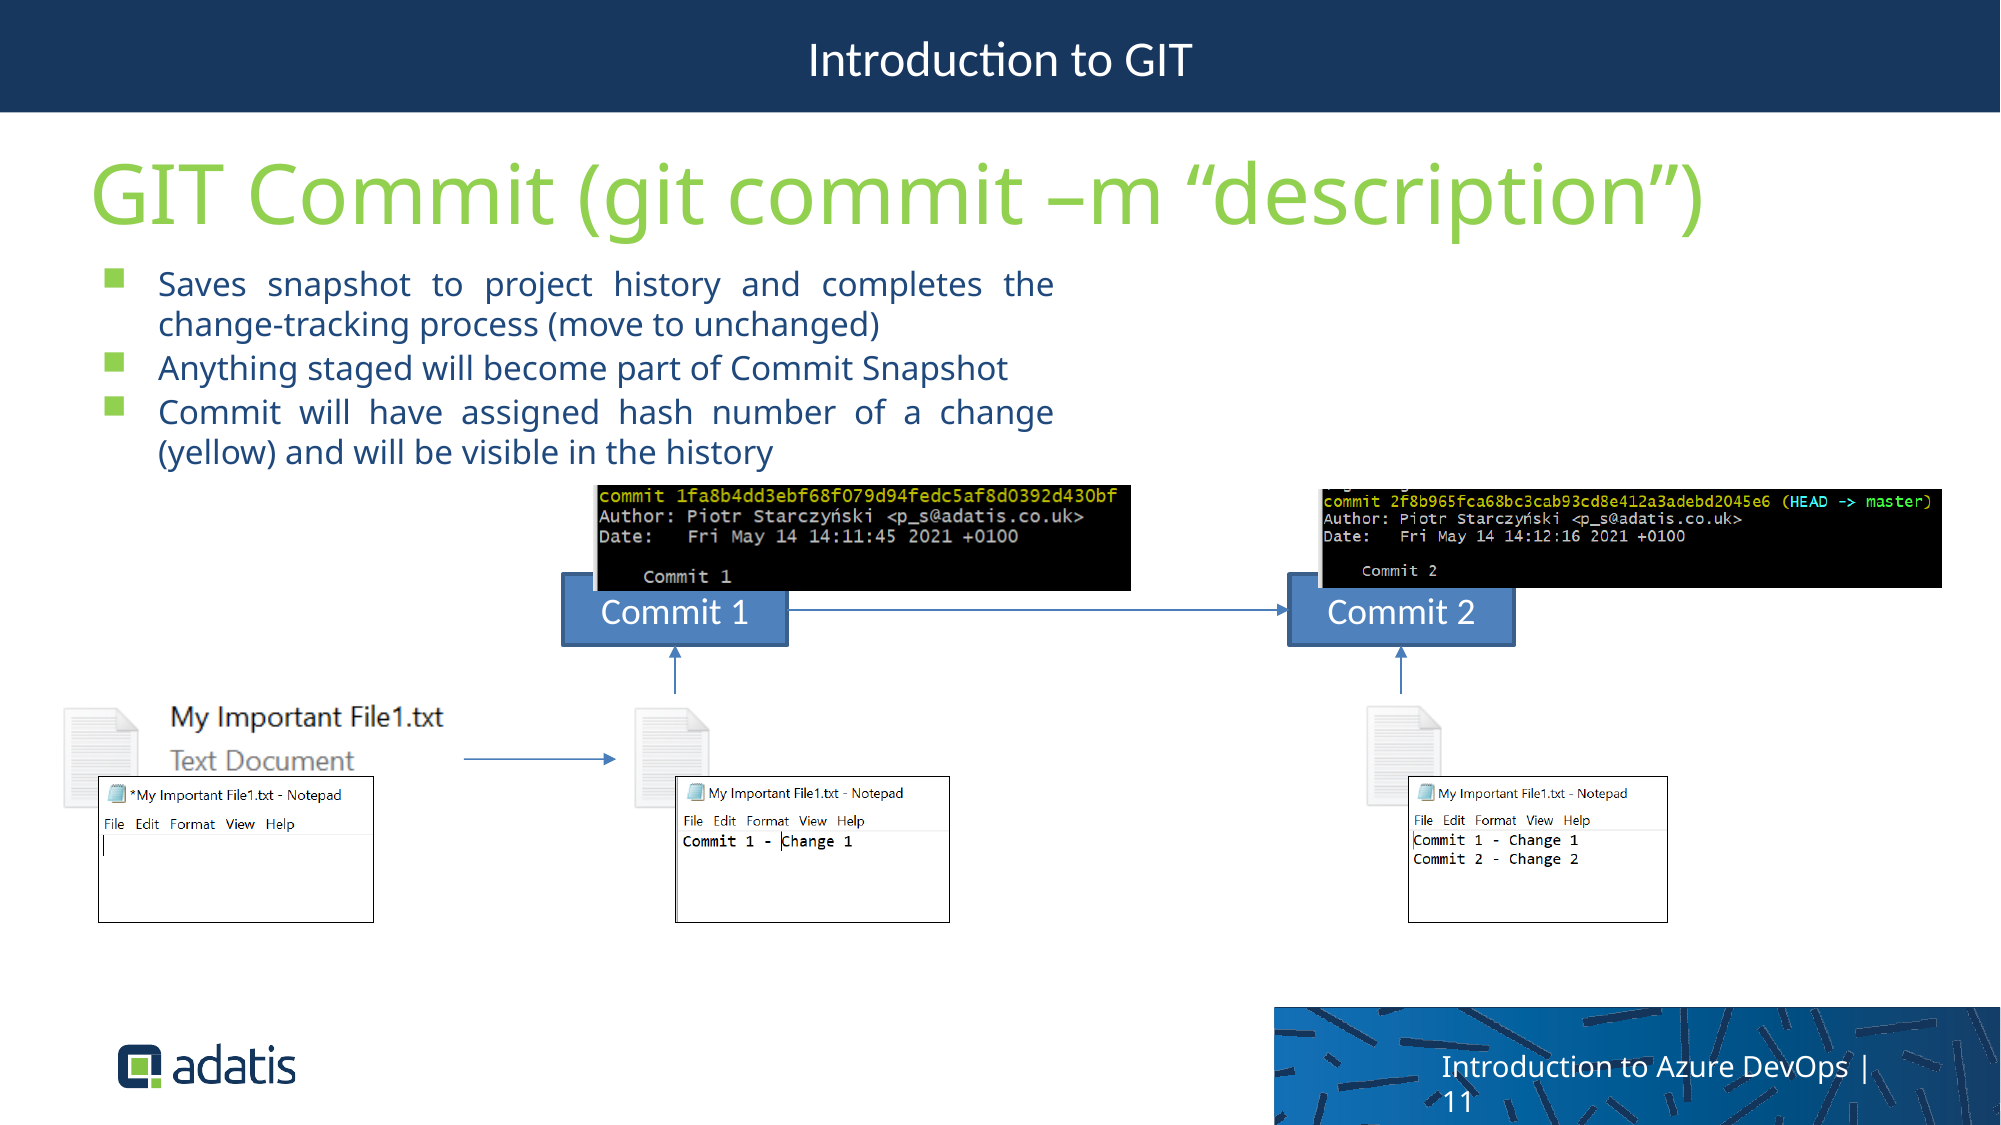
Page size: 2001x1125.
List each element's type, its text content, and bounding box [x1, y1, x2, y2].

picture [224, 1056, 246, 1084]
picture [1348, 691, 1668, 923]
picture [593, 485, 1131, 591]
picture [1318, 488, 1942, 588]
picture [1274, 1008, 2001, 1125]
picture [615, 694, 950, 923]
text_box Saves snapshot to project history and completes the change-tracking process (move to unchanged) Anything staged will become part of Commit Snapshot Commit will have assigned hash number of a change (yellow) and will be visible in the history [87, 255, 1071, 523]
text_box Commit 2 [1287, 572, 1516, 647]
text_box Commit 1 [561, 572, 789, 647]
text_box GIT Commit (git commit –m “description”) [87, 139, 1810, 242]
picture [197, 1043, 221, 1084]
picture [44, 694, 465, 923]
picture [173, 1056, 194, 1084]
picture [250, 1045, 296, 1084]
slide_number Introduction to Azure DevOps | 11 [1439, 1047, 1887, 1119]
text_box Introduction to GIT [0, 0, 2000, 115]
